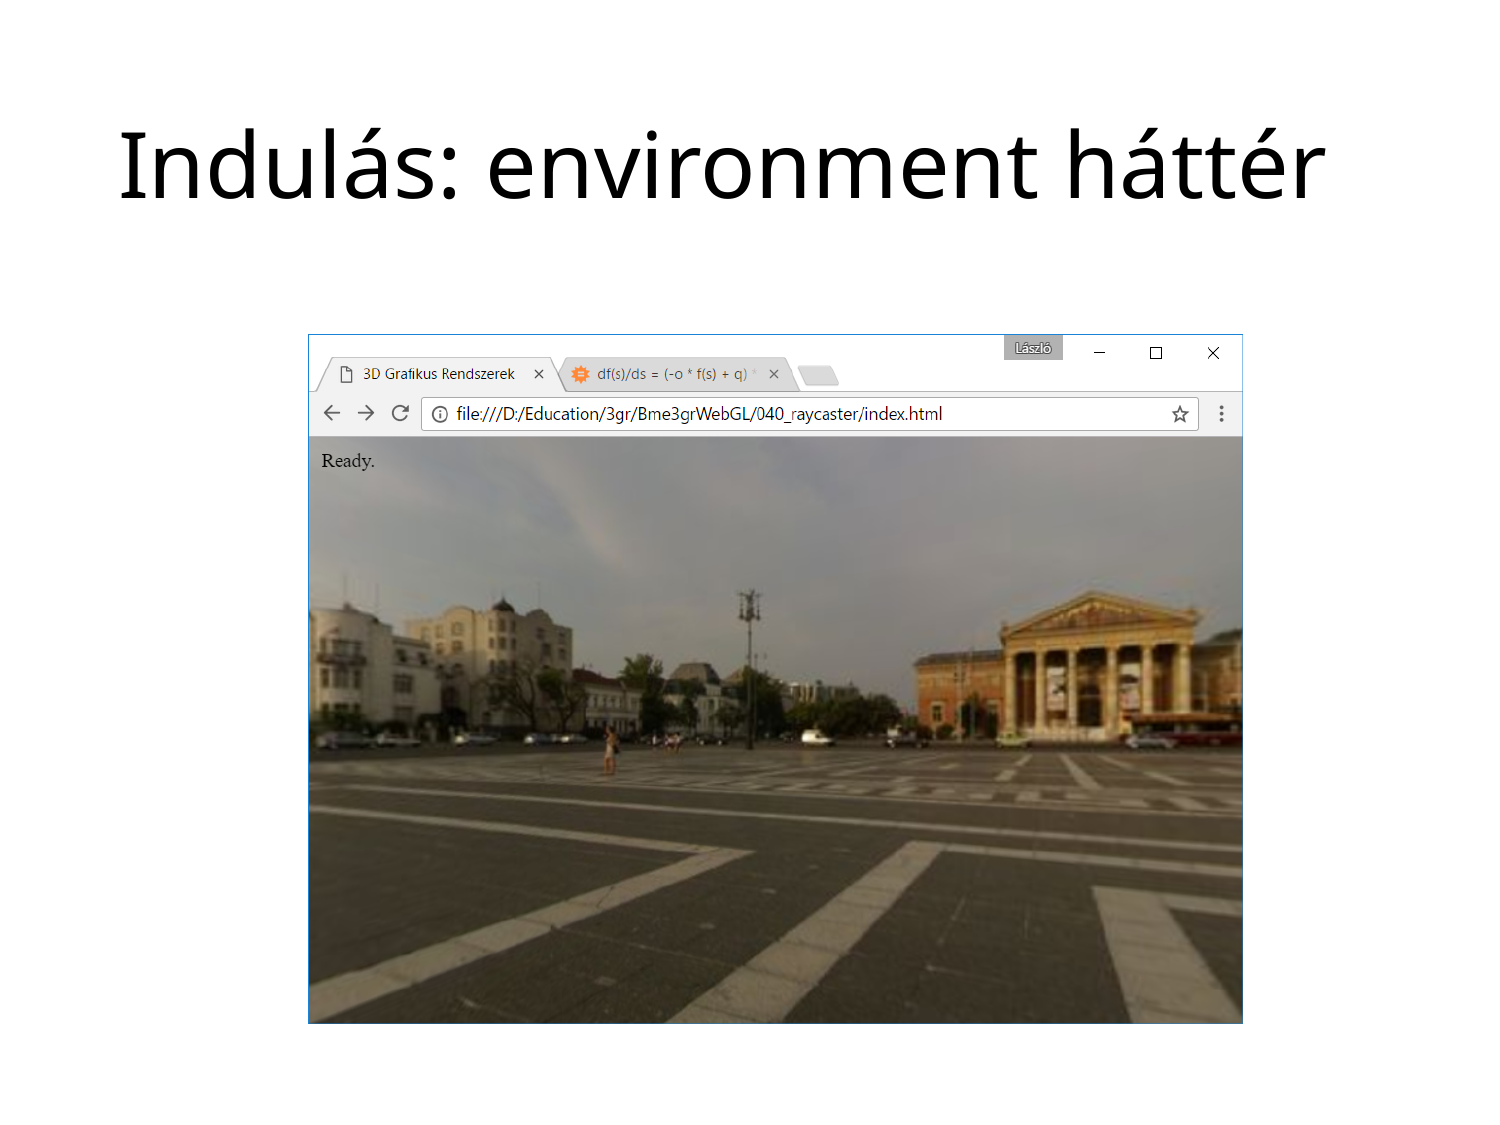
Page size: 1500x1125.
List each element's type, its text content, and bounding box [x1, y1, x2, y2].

picture [308, 334, 1243, 1024]
title Indulás: environment háttér [103, 59, 1397, 278]
